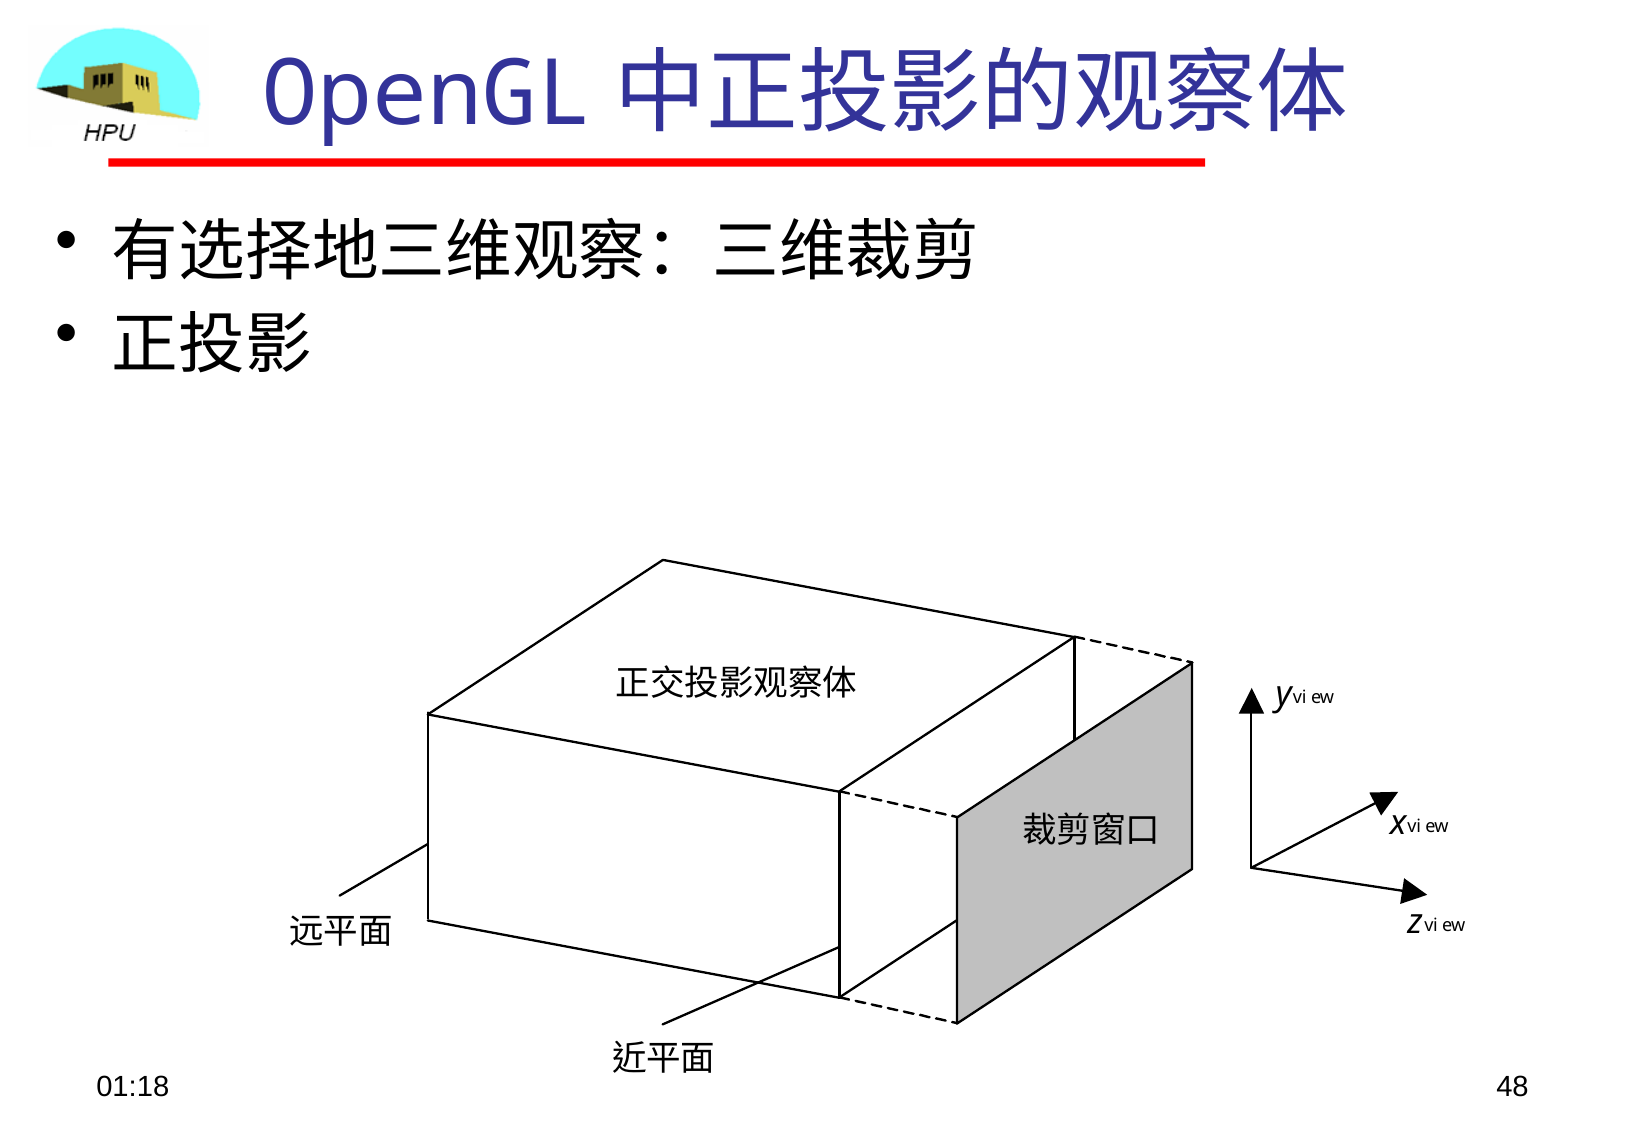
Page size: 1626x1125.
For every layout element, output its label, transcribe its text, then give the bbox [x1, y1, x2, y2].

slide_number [80, 1059, 461, 1113]
title OpenGL中正投影的观察体 [27, 12, 1585, 163]
list 有选择地三维观察：三维裁剪 正投影 [40, 200, 1598, 1050]
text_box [267, 545, 1493, 1087]
slide_number 48 [1164, 1059, 1544, 1113]
